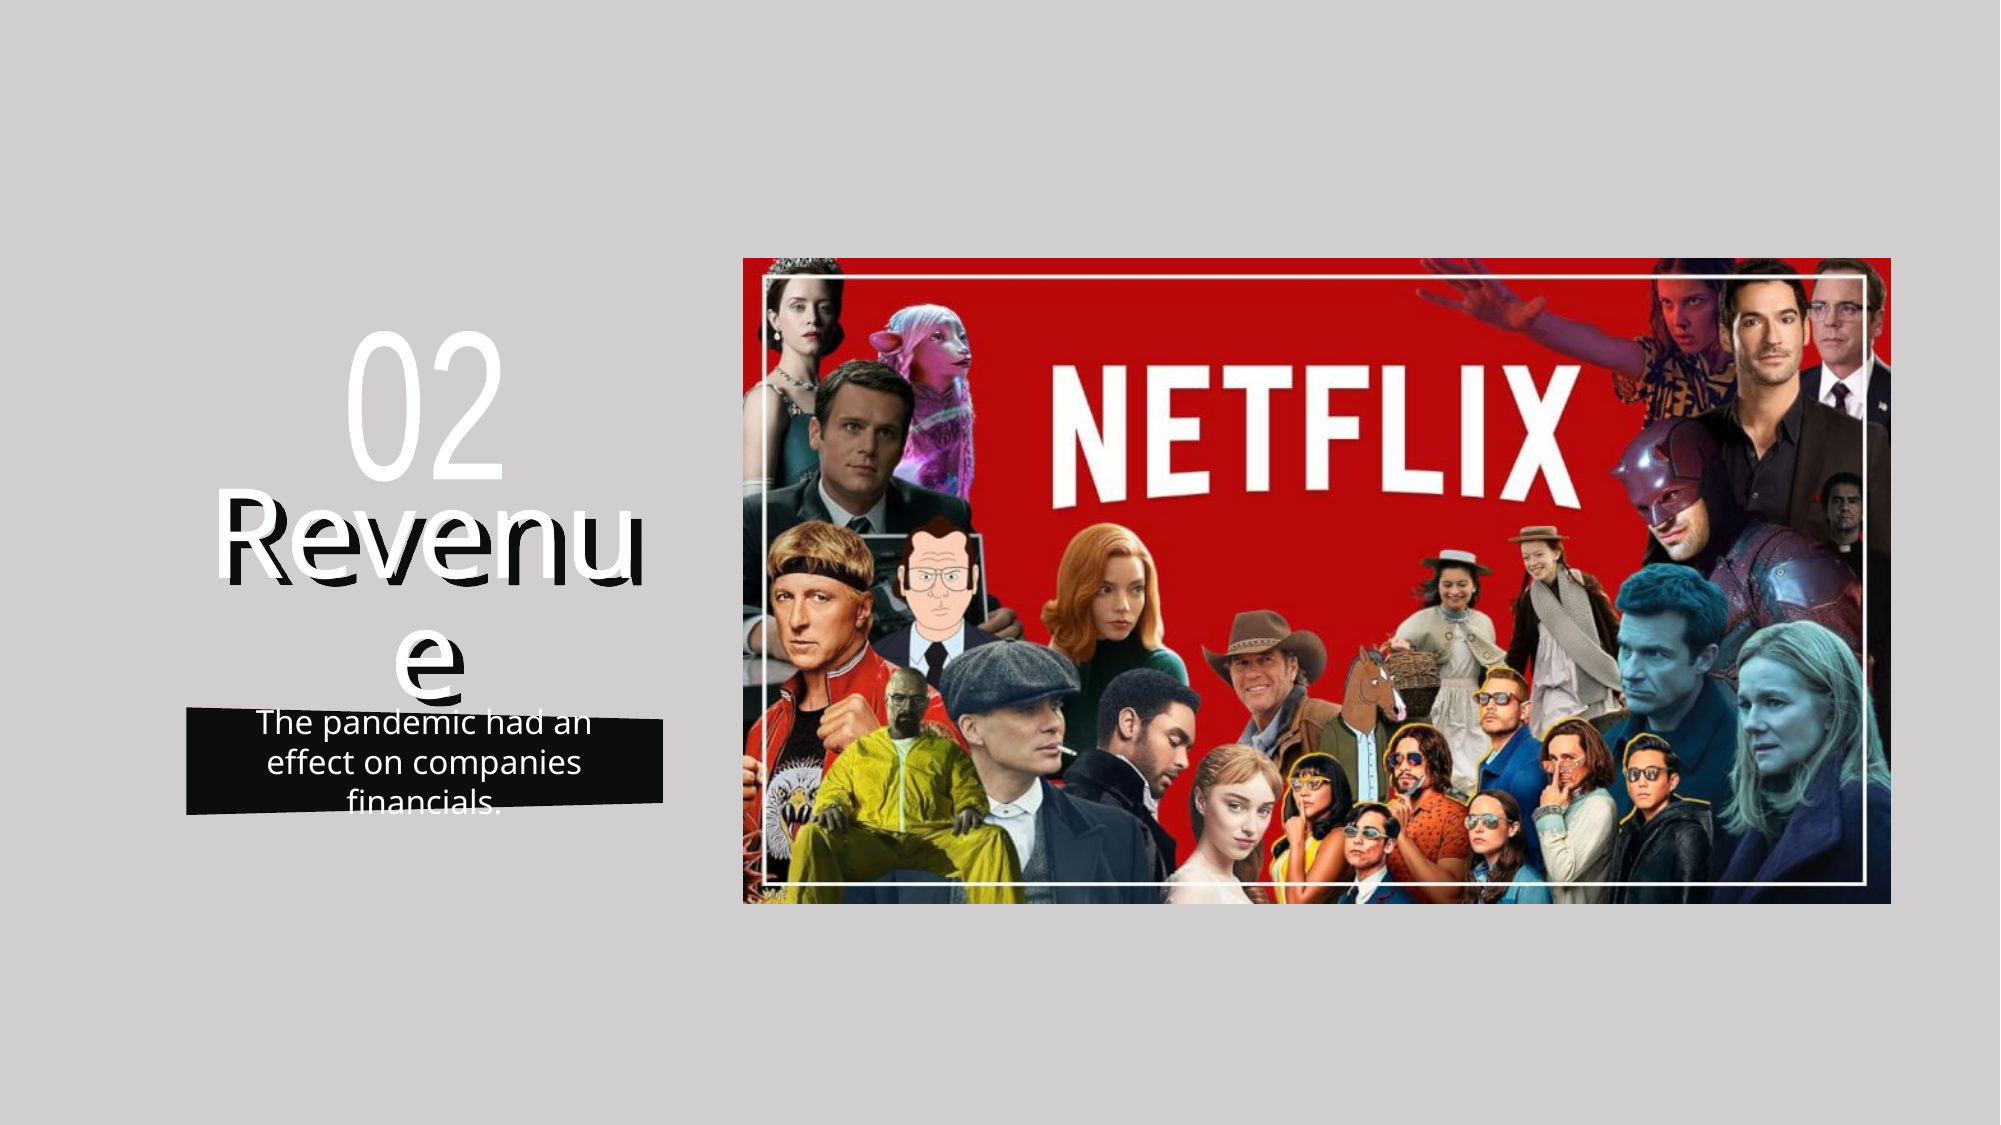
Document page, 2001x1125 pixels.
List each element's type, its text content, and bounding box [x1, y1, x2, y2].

text_box [186, 707, 623, 816]
text_box Revenue [175, 526, 674, 678]
picture [742, 258, 1891, 904]
text_box [311, 309, 538, 498]
text_box The pandemic had an effect on companies financials. [202, 718, 647, 804]
text_box [647, 718, 663, 804]
